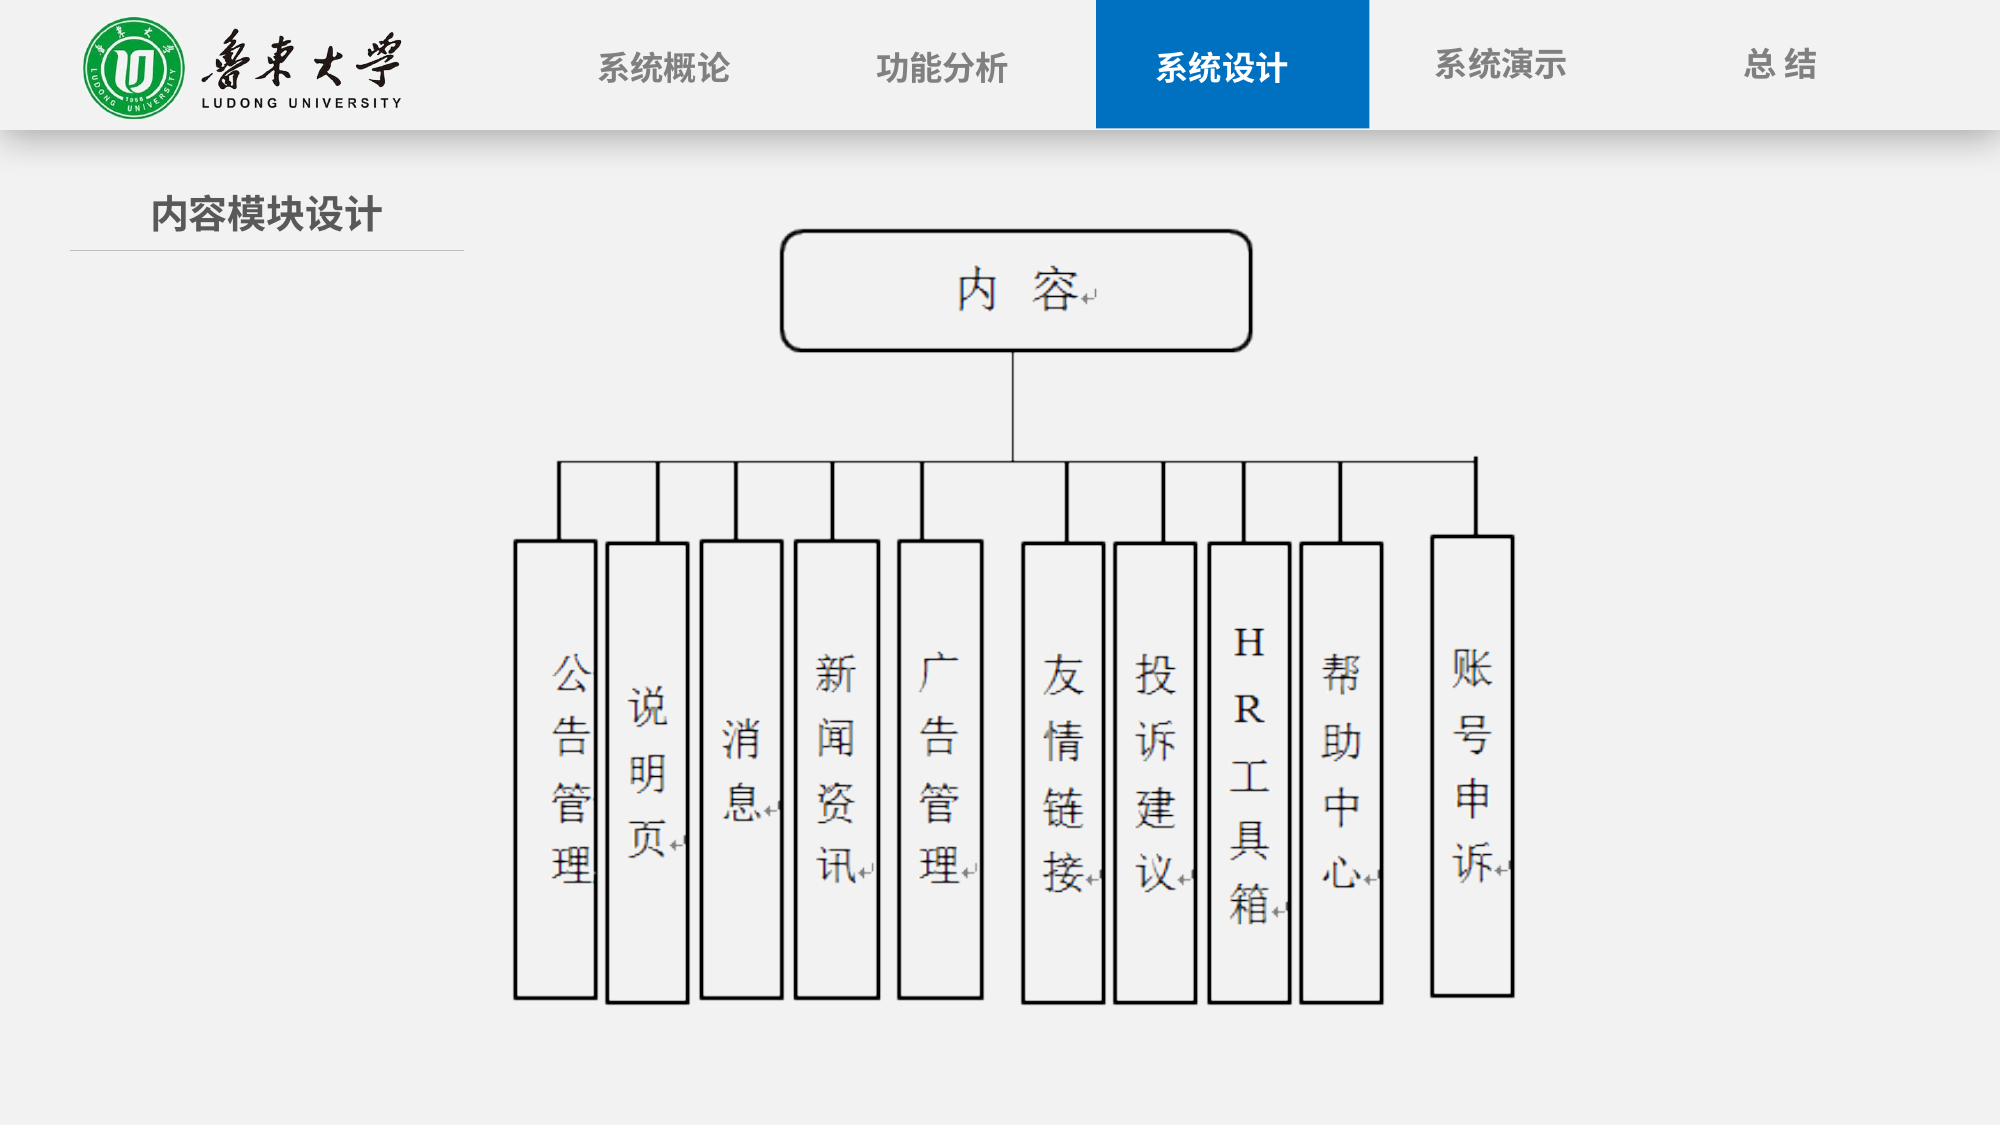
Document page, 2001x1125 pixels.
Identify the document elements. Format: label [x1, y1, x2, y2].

picture [277, 188, 1920, 1048]
text_box [69, 181, 464, 251]
text_box [0, 0, 2000, 168]
